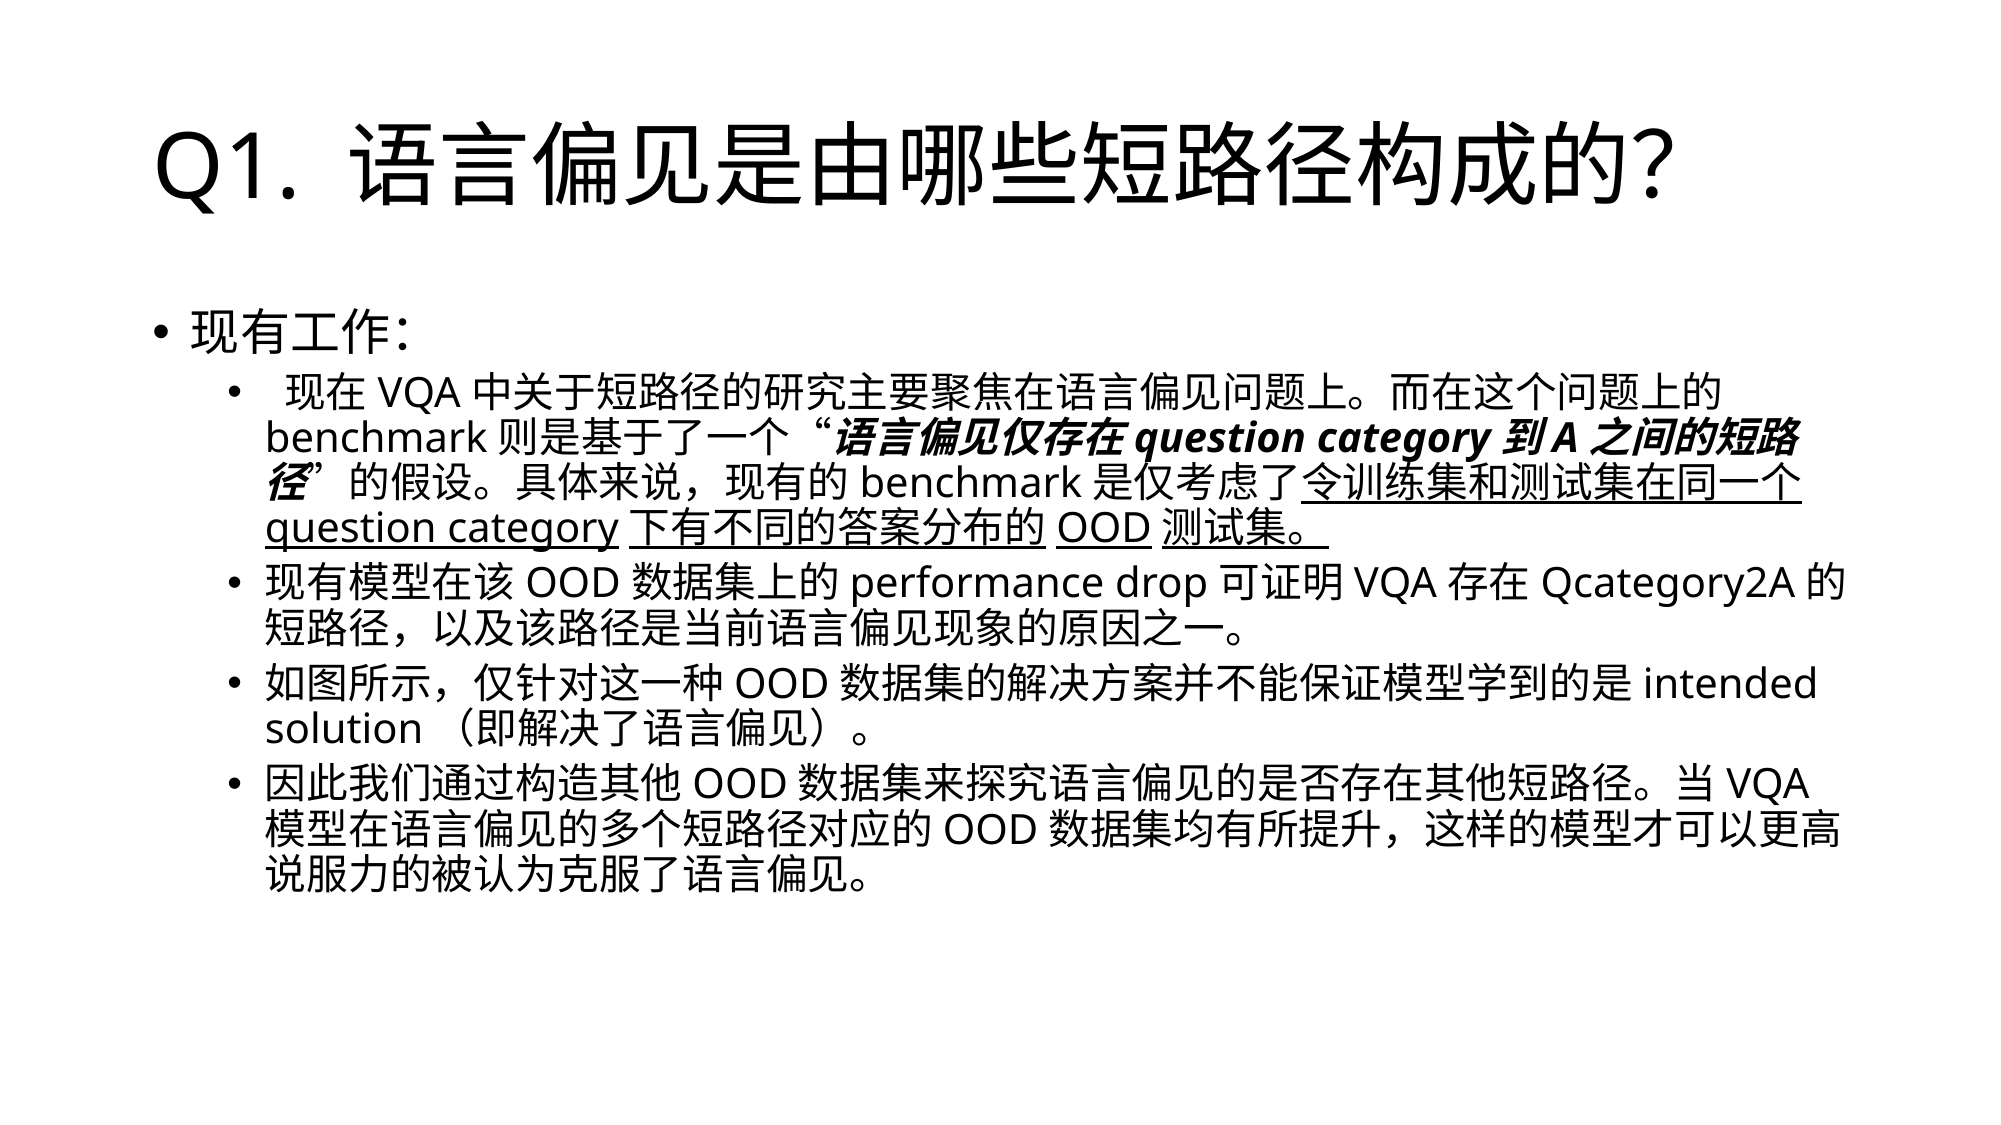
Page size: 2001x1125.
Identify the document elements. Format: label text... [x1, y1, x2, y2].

title Q1. 语言偏见是由哪些短路径构成的？ [137, 59, 1863, 278]
list 现有工作： 现在VQA中关于短路径的研究主要聚焦在语言偏见问题上。而在这个问题上的benchmark则是基于了一个“语言偏见仅存在question category到A之间的短路径”的假设。具体来说，现有的benchmark是仅考虑了令训练集和测试集在同一个question category下有不同的答案分布的OOD测试集。 现有模型在该OOD数据集上的performance drop可证明VQA存在Qcategory2A的短路径，以及该路径是当前语言偏见现象的原因之一。 如图所示，仅针对这一种OOD数据集的解决方案并不能保证模型学到的是intended solution（即解决了语言偏见）。 因此我们通过构造其他OOD数据集来探究语言偏见的是否存在其他短路径。当VQA模型在语言偏见的多个短路径对应的OOD数据集均有所提升，这样的模型才可以更高说服力的被认为克服了语言偏见。 [137, 299, 1863, 1014]
